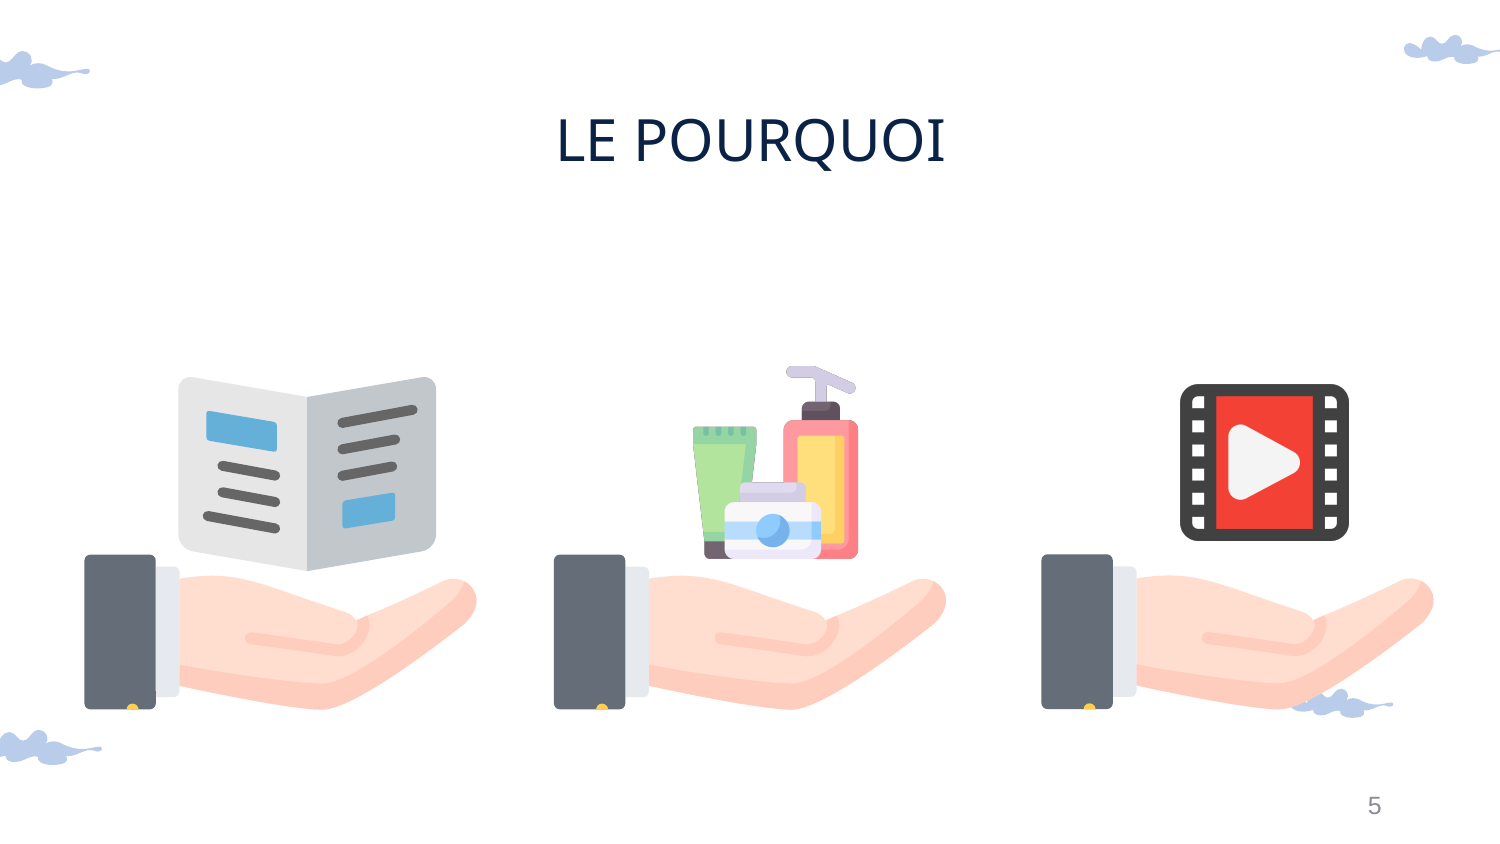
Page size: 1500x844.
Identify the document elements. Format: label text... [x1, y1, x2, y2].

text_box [1041, 554, 1434, 710]
title LE POURQUOI [116, 88, 1385, 183]
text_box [553, 554, 947, 710]
picture [679, 366, 873, 554]
picture [1167, 365, 1361, 554]
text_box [84, 554, 477, 710]
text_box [178, 376, 437, 572]
slide_number 5 [1059, 782, 1397, 828]
